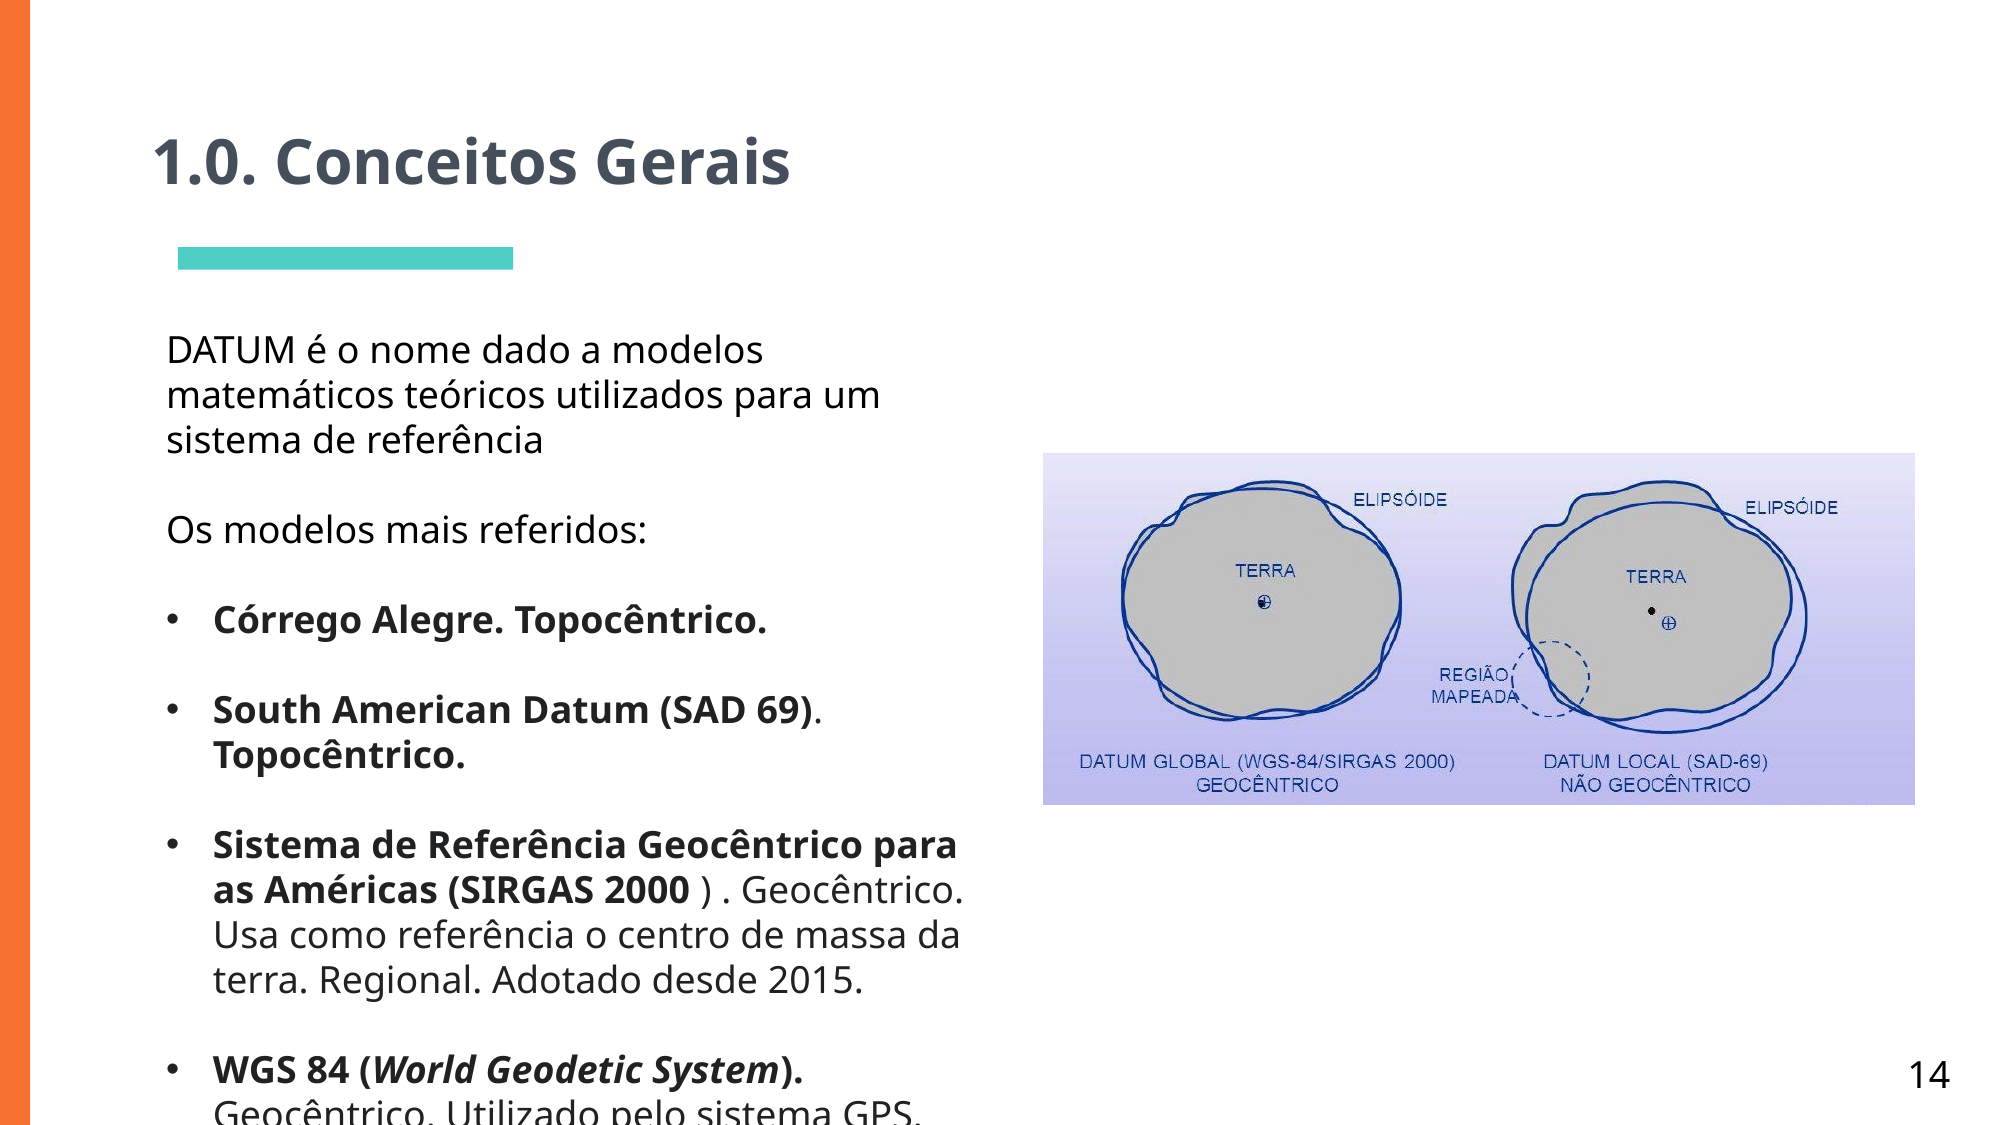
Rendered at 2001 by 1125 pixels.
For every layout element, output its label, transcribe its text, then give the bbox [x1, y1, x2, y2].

text_box DATUM é o nome dado a modelos matemáticos teóricos utilizados para um sistema de referência Os modelos mais referidos: Córrego Alegre. Topocêntrico. South American Datum (SAD 69). Topocêntrico. Sistema de Referência Geocêntrico para as Américas (SIRGAS 2000 ) . Geocêntrico. Usa como referência o centro de massa da terra. Regional. Adotado desde 2015. WGS 84 (World Geodetic System). Geocêntrico. Utilizado pelo sistema GPS. [151, 318, 1000, 1125]
text_box <número> [1619, 1046, 1966, 1107]
picture [1043, 453, 1915, 805]
title 1.0. Conceitos Gerais [151, 104, 1849, 212]
